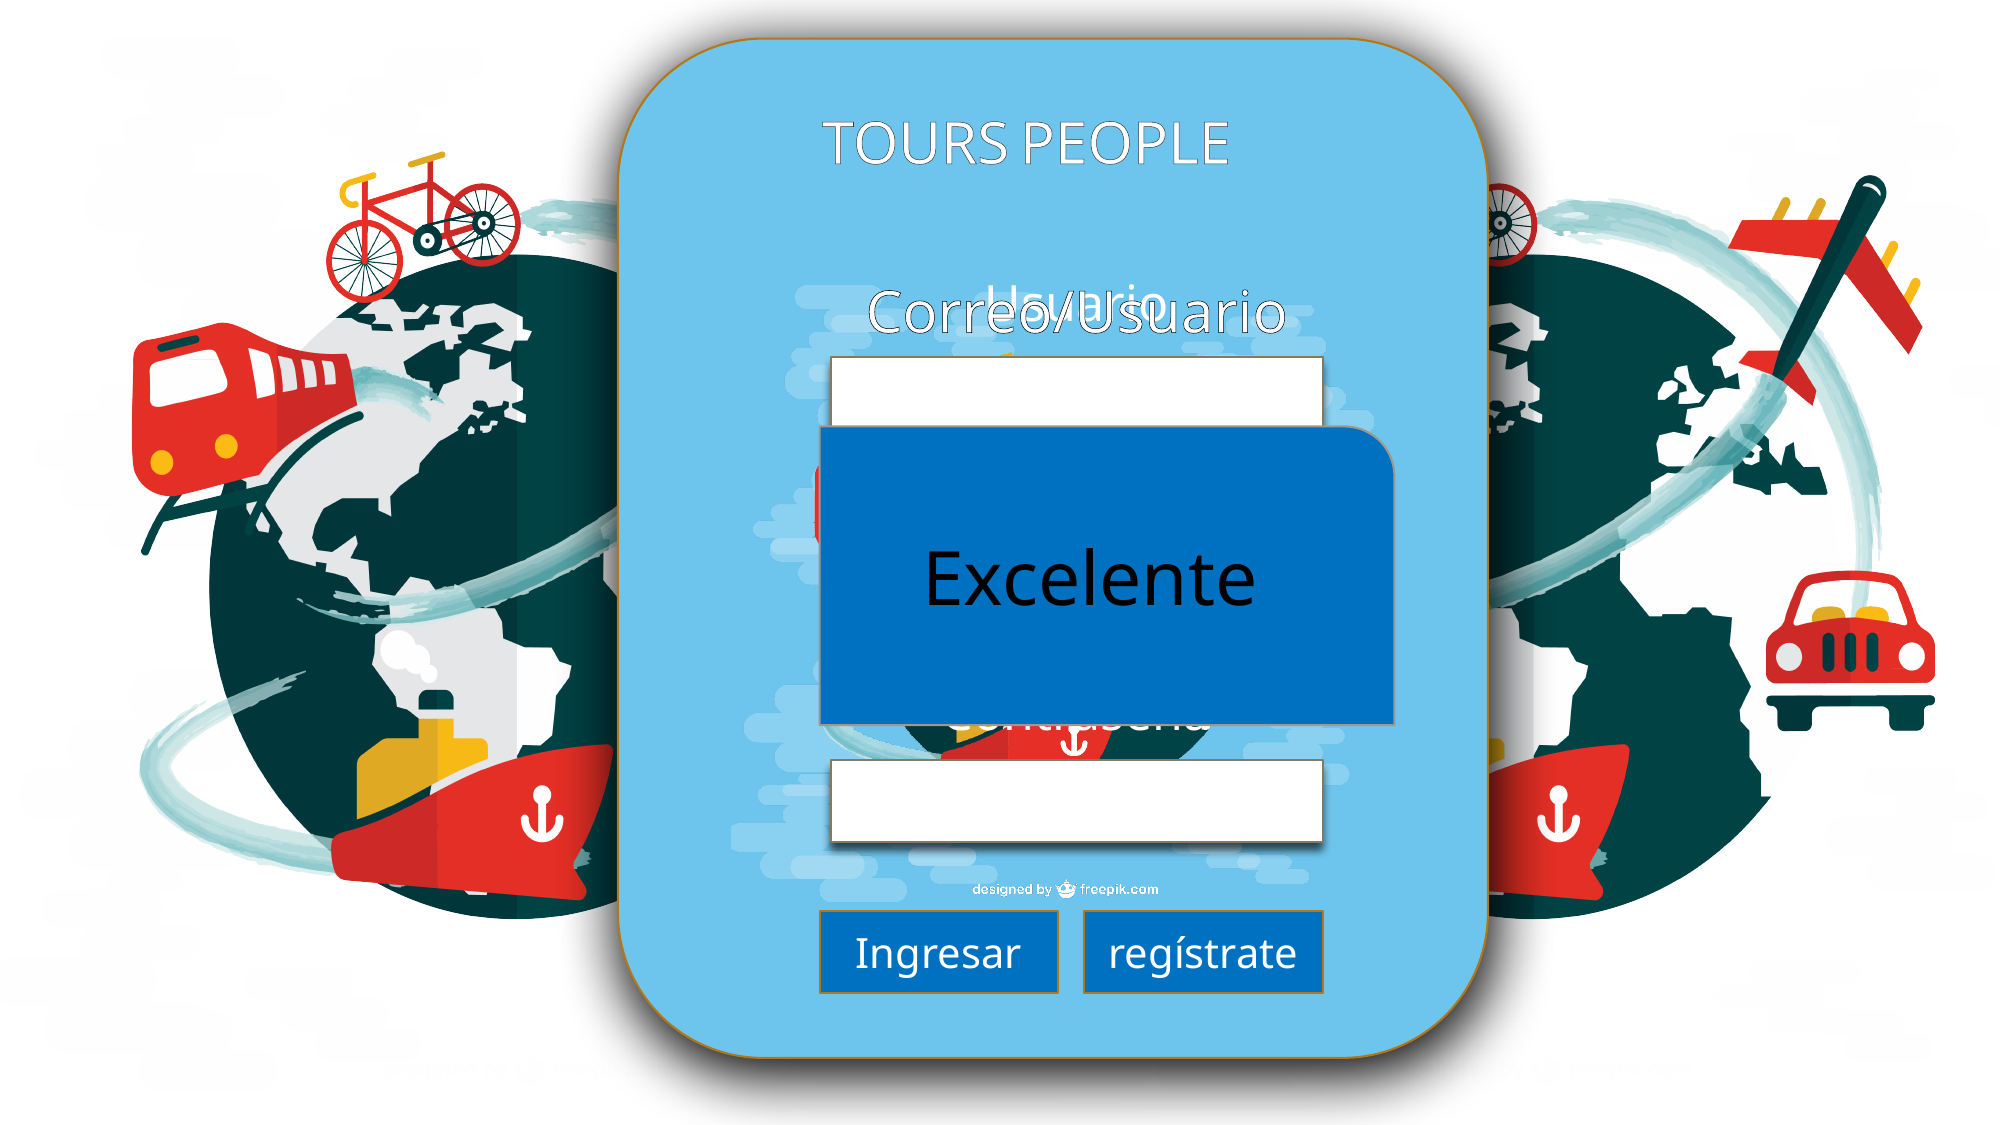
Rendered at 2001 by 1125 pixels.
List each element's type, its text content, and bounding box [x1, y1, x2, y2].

text_box Excelente [1375, 435, 1396, 727]
text_box Ingresar [819, 910, 1059, 994]
text_box [616, 37, 1489, 266]
text_box Correo/Usuario [576, 266, 731, 352]
picture [0, 0, 2001, 1125]
text_box regístrate [1083, 910, 1324, 994]
text_box TOURS PEOPLE [806, 98, 1420, 183]
text_box Correo/Usuario [1375, 266, 1577, 352]
text_box [616, 352, 1489, 1059]
